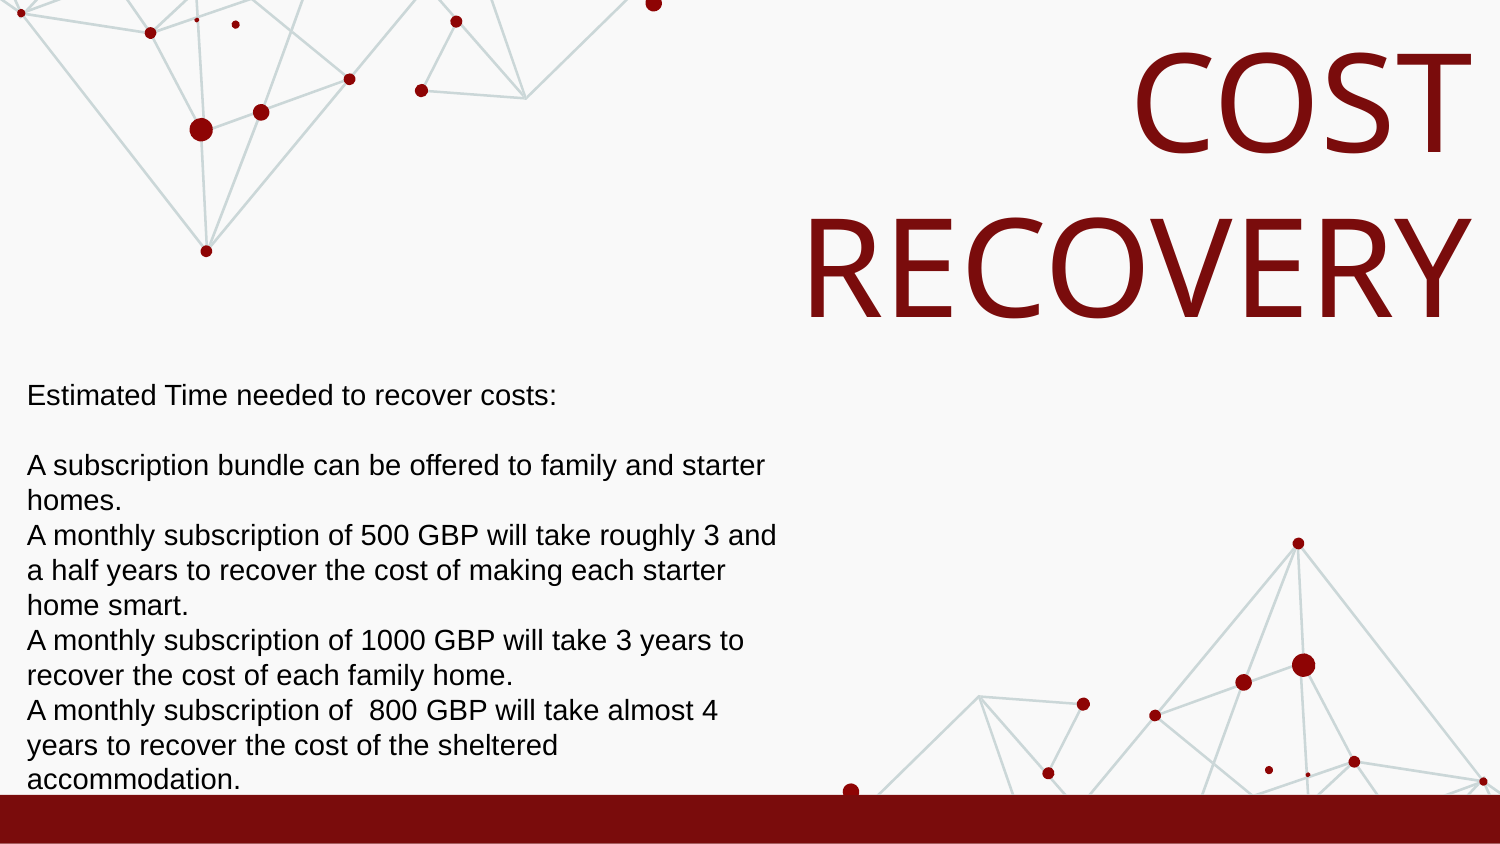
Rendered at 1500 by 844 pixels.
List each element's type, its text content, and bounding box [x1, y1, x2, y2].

text_box Estimated Time needed to recover costs: A subscription bundle can be offered to family and starter homes. A monthly subscription of 500 GBP will take roughly 3 and a half years to recover the cost of making each starter home smart. A monthly subscription of 1000 GBP will take 3 years to recover the cost of each family home. A monthly subscription of 800 GBP will take almost 4 years to recover the cost of the sheltered accommodation. [12, 368, 795, 804]
title COST RECOVERY [668, 0, 1488, 295]
